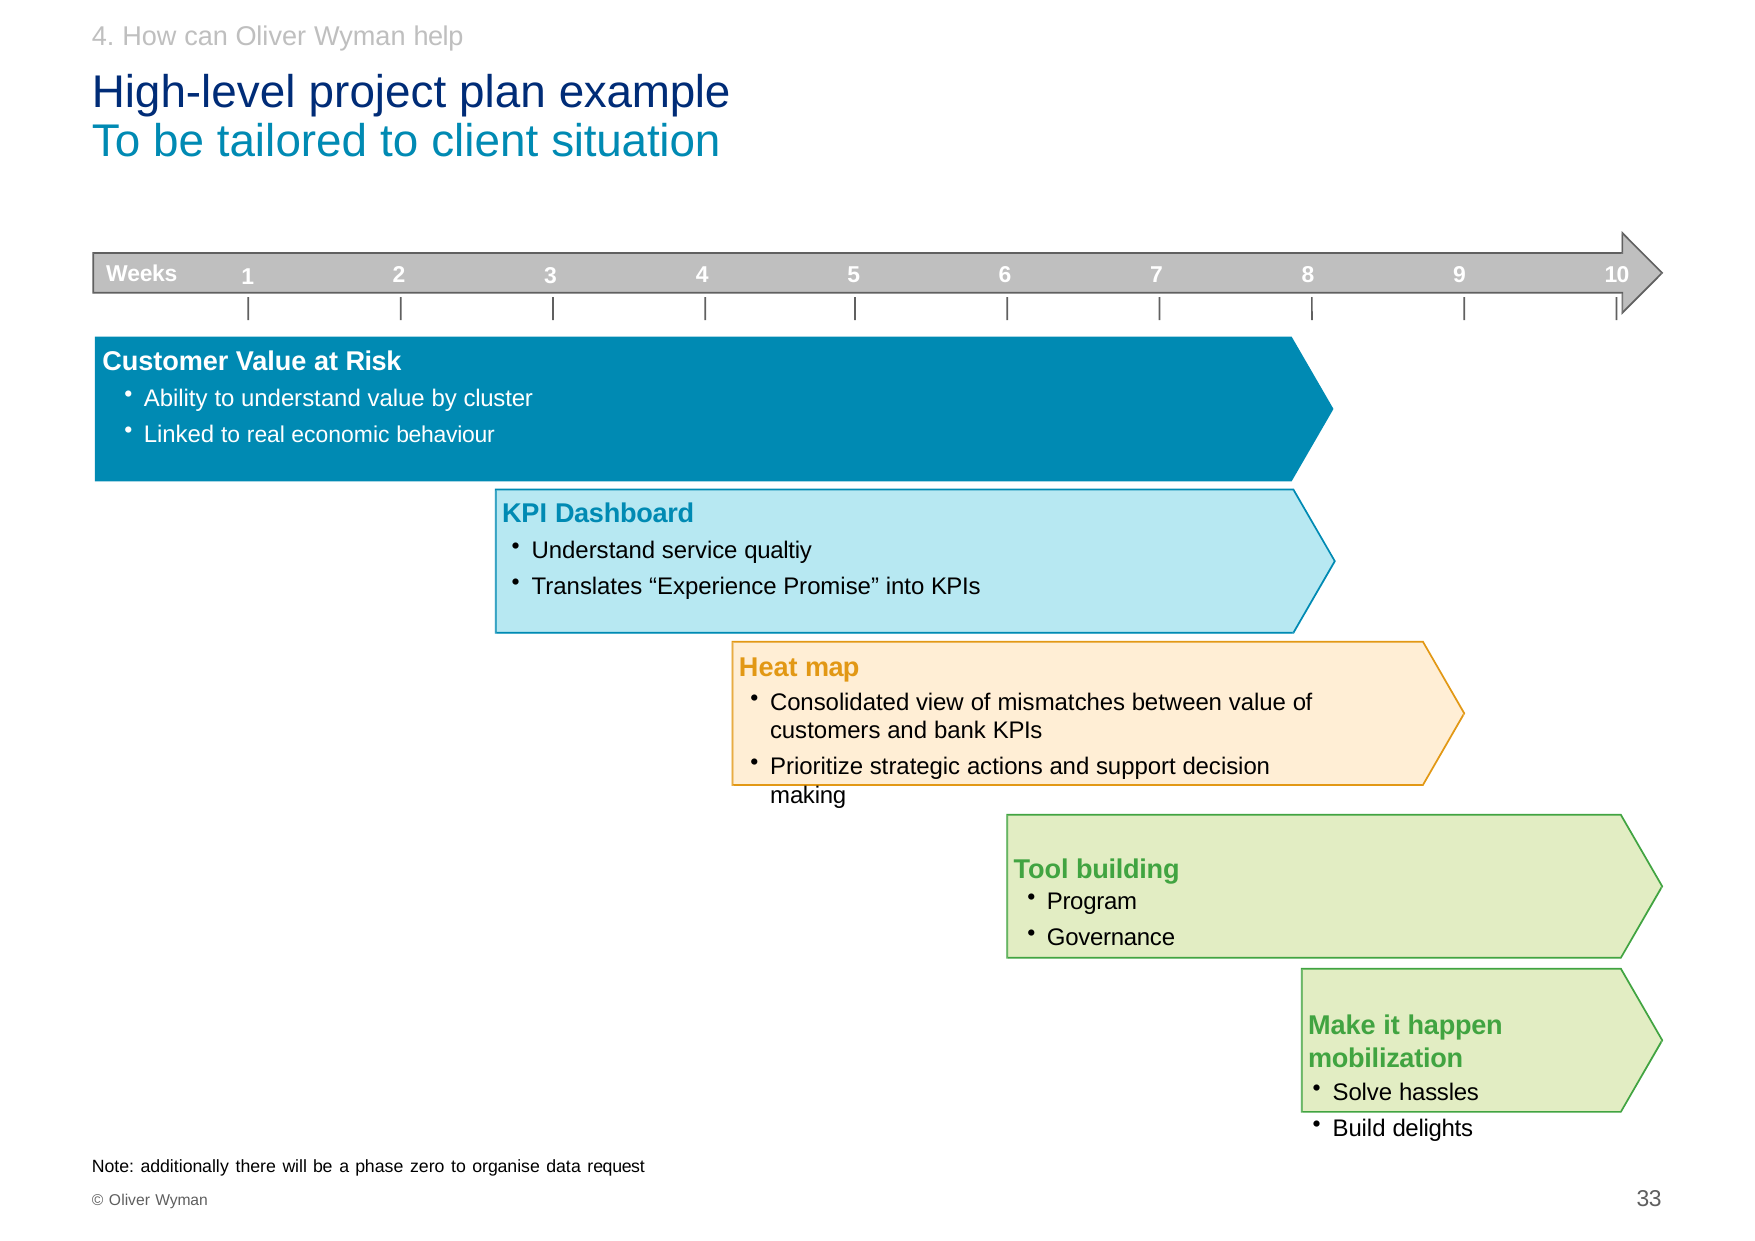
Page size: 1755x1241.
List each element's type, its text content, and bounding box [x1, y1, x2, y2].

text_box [494, 488, 1337, 634]
text_box [94, 336, 1334, 482]
title High-level project plan example To be tailored to client situation [89, 59, 735, 232]
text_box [92, 230, 1664, 316]
footer © Oliver Wyman [89, 1189, 212, 1241]
text_box 4. How can Oliver Wyman help [89, 15, 472, 51]
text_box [1300, 967, 1664, 1113]
text_box Customer Value at Risk Ability to understand value by cluster Linked to real economic behaviour [100, 334, 540, 447]
text_box KPI Dashboard Understand service qualtiy Translates “Experience Promise” into KPIs Heat map Consolidated view of mismatches between value of customers and bank KPIs Prioritize strategic actions and support decision making Tool building Program Governance Make it happen mobilization Solve hassles Build delights Note: additionally there will be a phase zero to organise data request [89, 486, 1509, 1176]
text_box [731, 640, 1466, 787]
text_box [1006, 813, 1664, 959]
slide_number 33 [1630, 1182, 1671, 1241]
